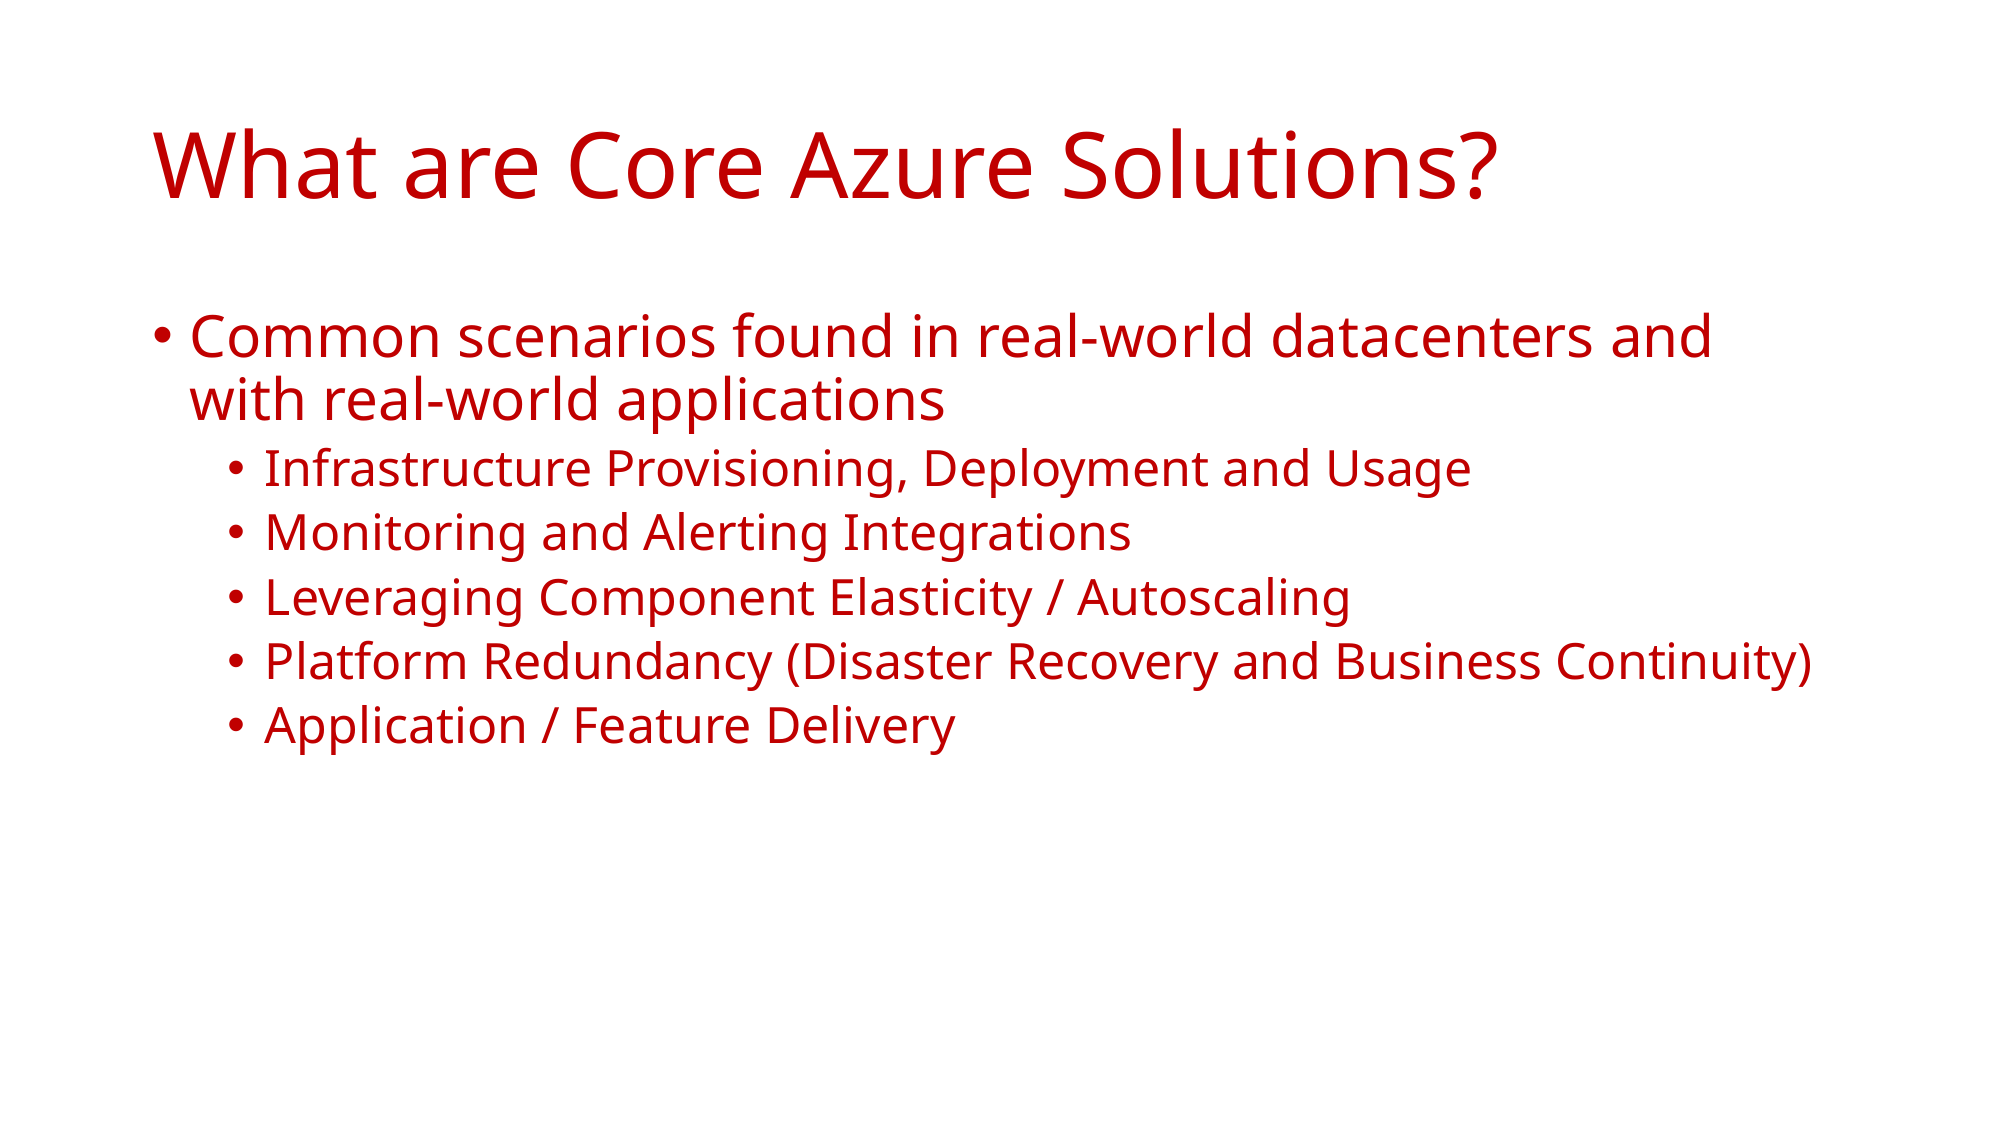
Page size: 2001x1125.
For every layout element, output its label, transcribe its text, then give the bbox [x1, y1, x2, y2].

title What are Core Azure Solutions? [137, 59, 1863, 278]
list Common scenarios found in real-world datacenters and with real-world applications Infrastructure Provisioning, Deployment and Usage Monitoring and Alerting Integrations Leveraging Component Elasticity / Autoscaling Platform Redundancy (Disaster Recovery and Business Continuity) Application / Feature Delivery [137, 299, 1863, 1014]
